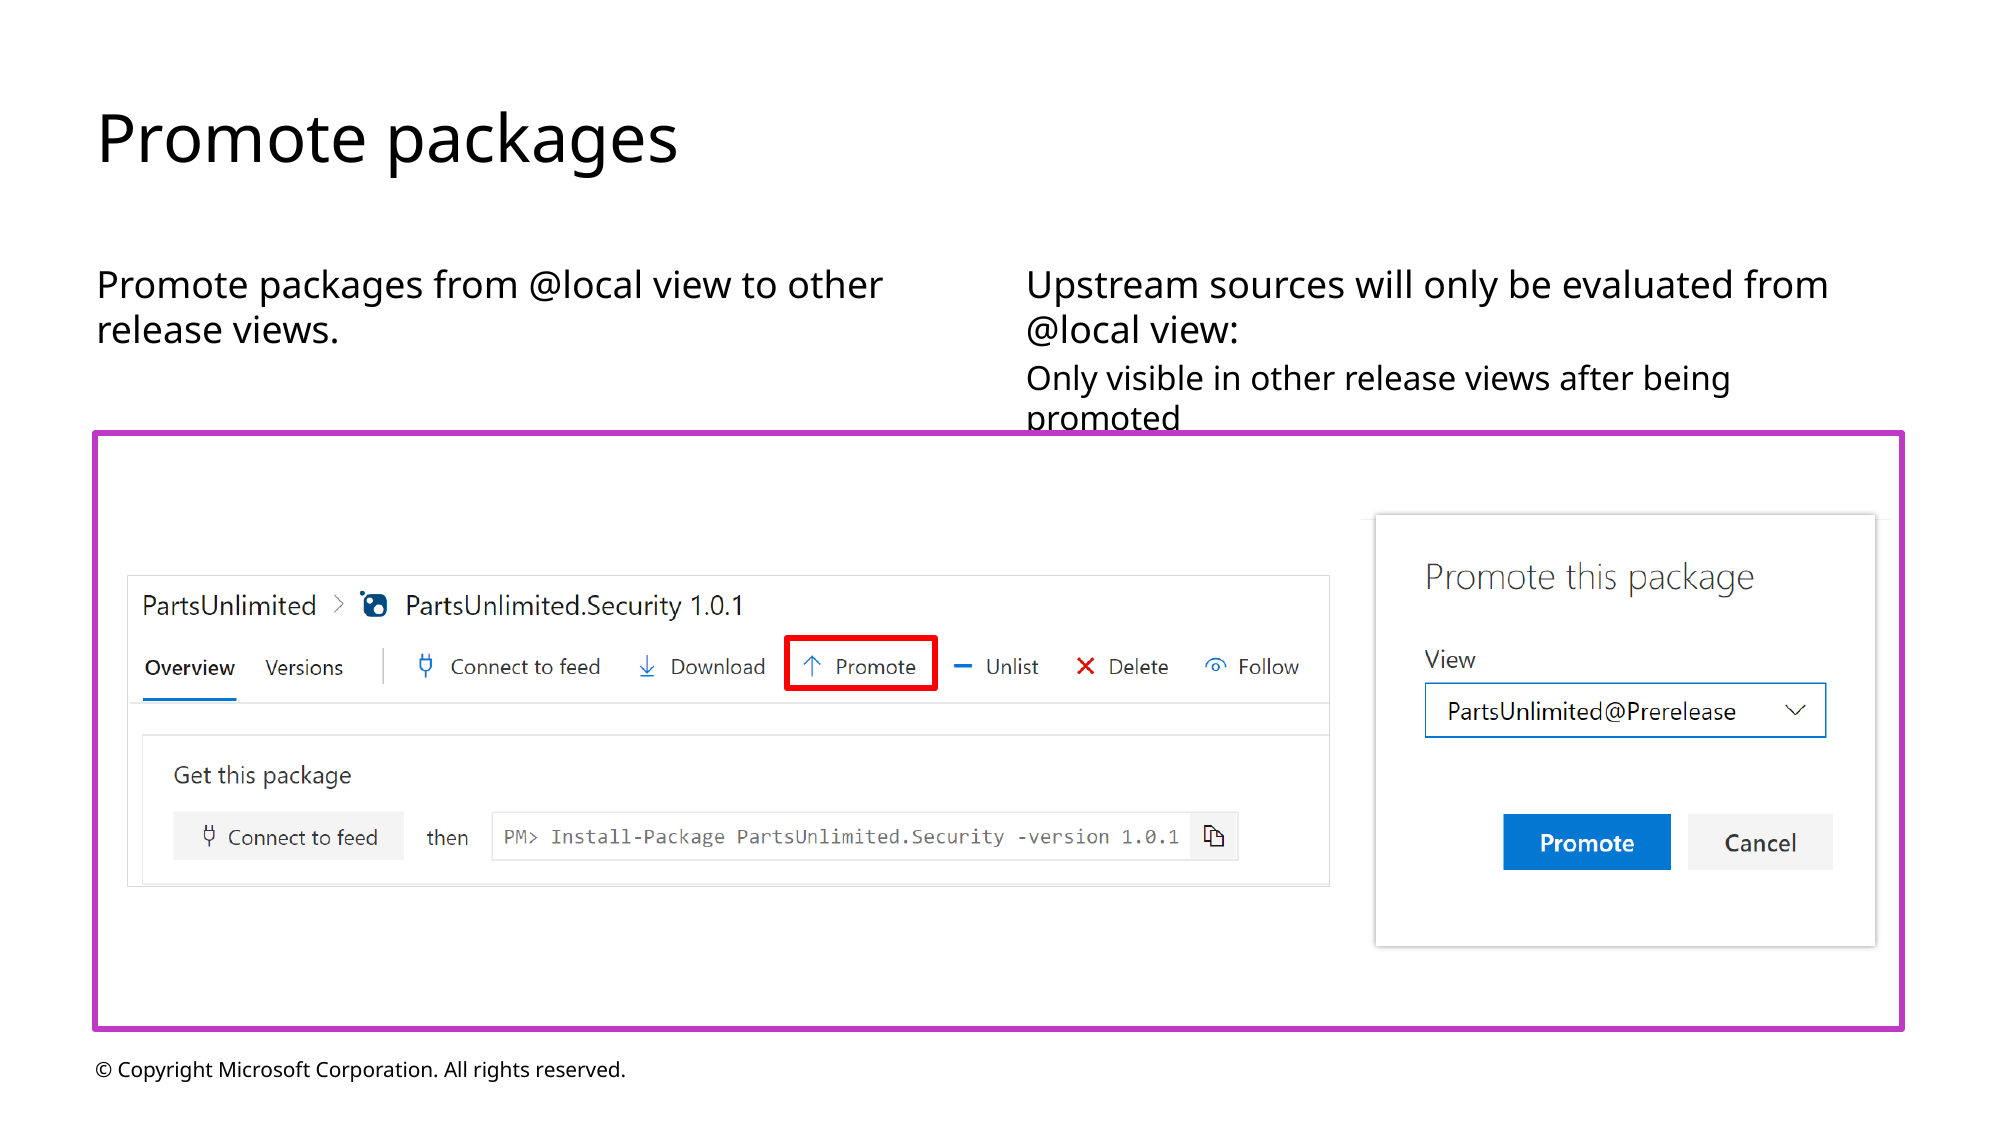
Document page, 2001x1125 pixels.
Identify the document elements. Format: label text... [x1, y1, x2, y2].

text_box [127, 575, 1330, 887]
list Upstream sources will only be evaluated from @local view: Only visible in other release views after being promoted [1025, 261, 1877, 381]
text_box [94, 433, 1902, 1030]
title Promote packages [96, 96, 1903, 177]
list Promote packages from @local view to other release views. [96, 261, 953, 381]
picture [1361, 500, 1891, 962]
